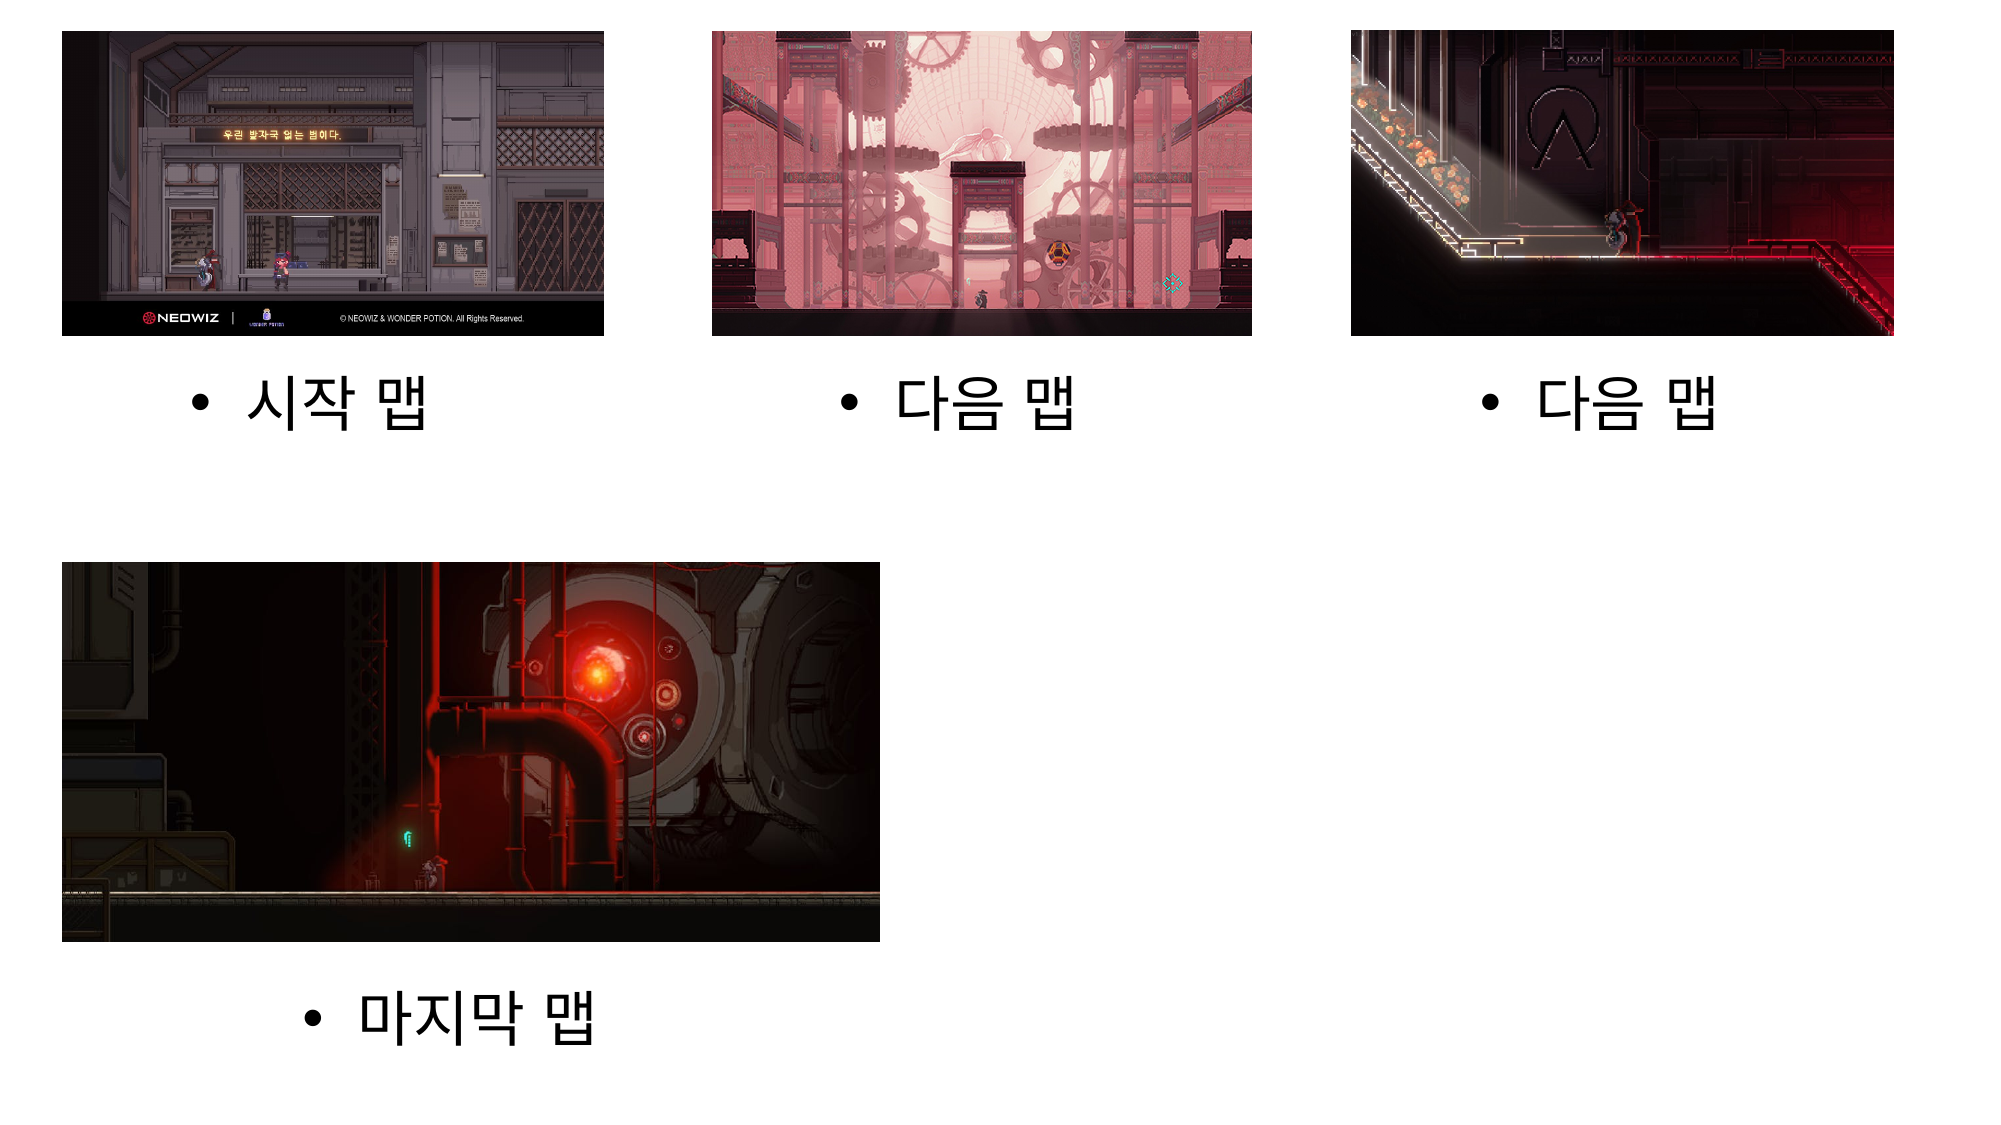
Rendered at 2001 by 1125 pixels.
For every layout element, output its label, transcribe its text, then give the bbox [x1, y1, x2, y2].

text_box 마지막 맵 [287, 973, 650, 1062]
picture [61, 30, 604, 336]
picture [1351, 29, 1895, 336]
text_box 다음 맵 [1464, 357, 1781, 446]
text_box 다음 맵 [823, 357, 1140, 446]
picture [61, 561, 881, 943]
list 시작 맵 [174, 357, 491, 446]
picture [711, 30, 1253, 336]
